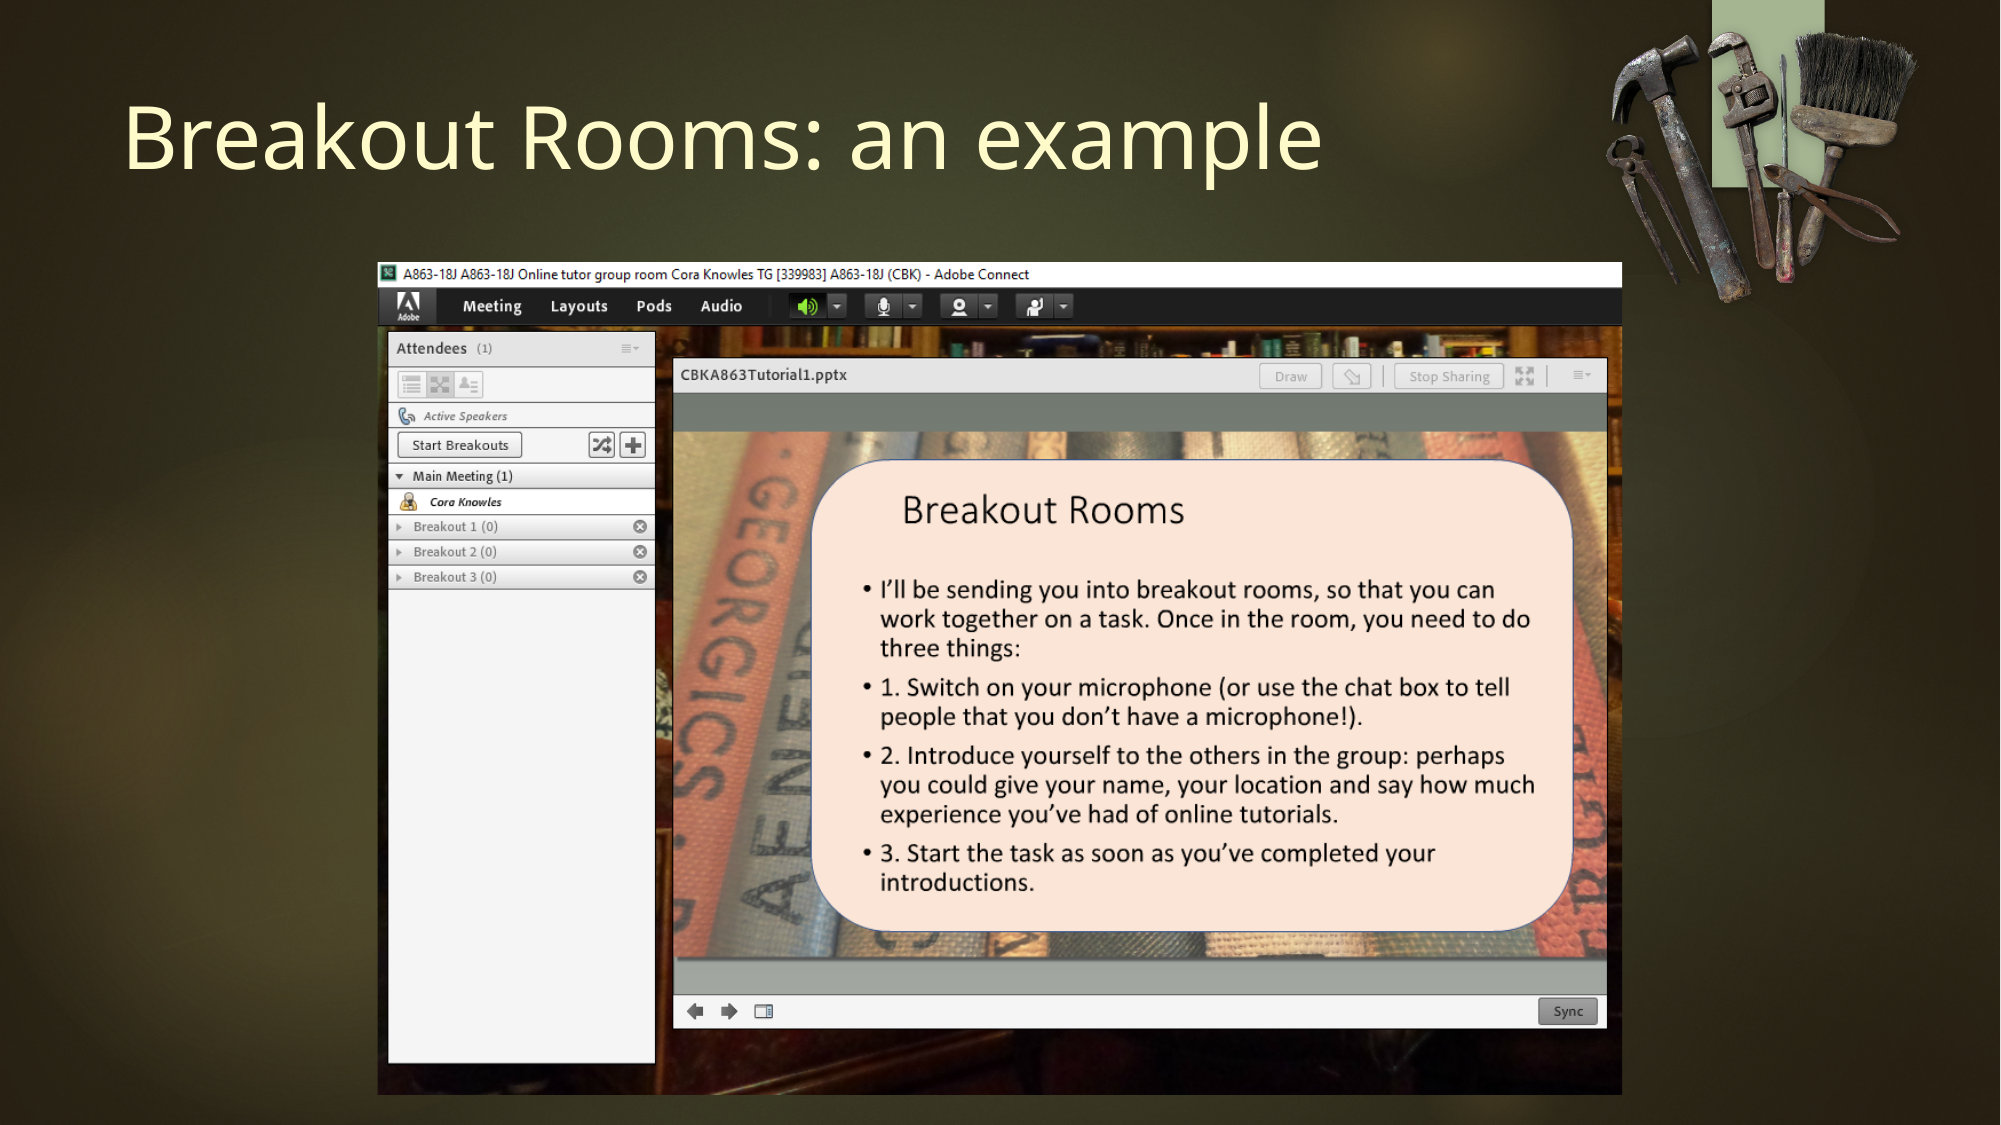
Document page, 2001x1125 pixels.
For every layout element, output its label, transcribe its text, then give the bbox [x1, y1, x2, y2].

title Breakout Rooms: an example [106, 74, 1564, 304]
picture [0, 0, 1938, 1125]
